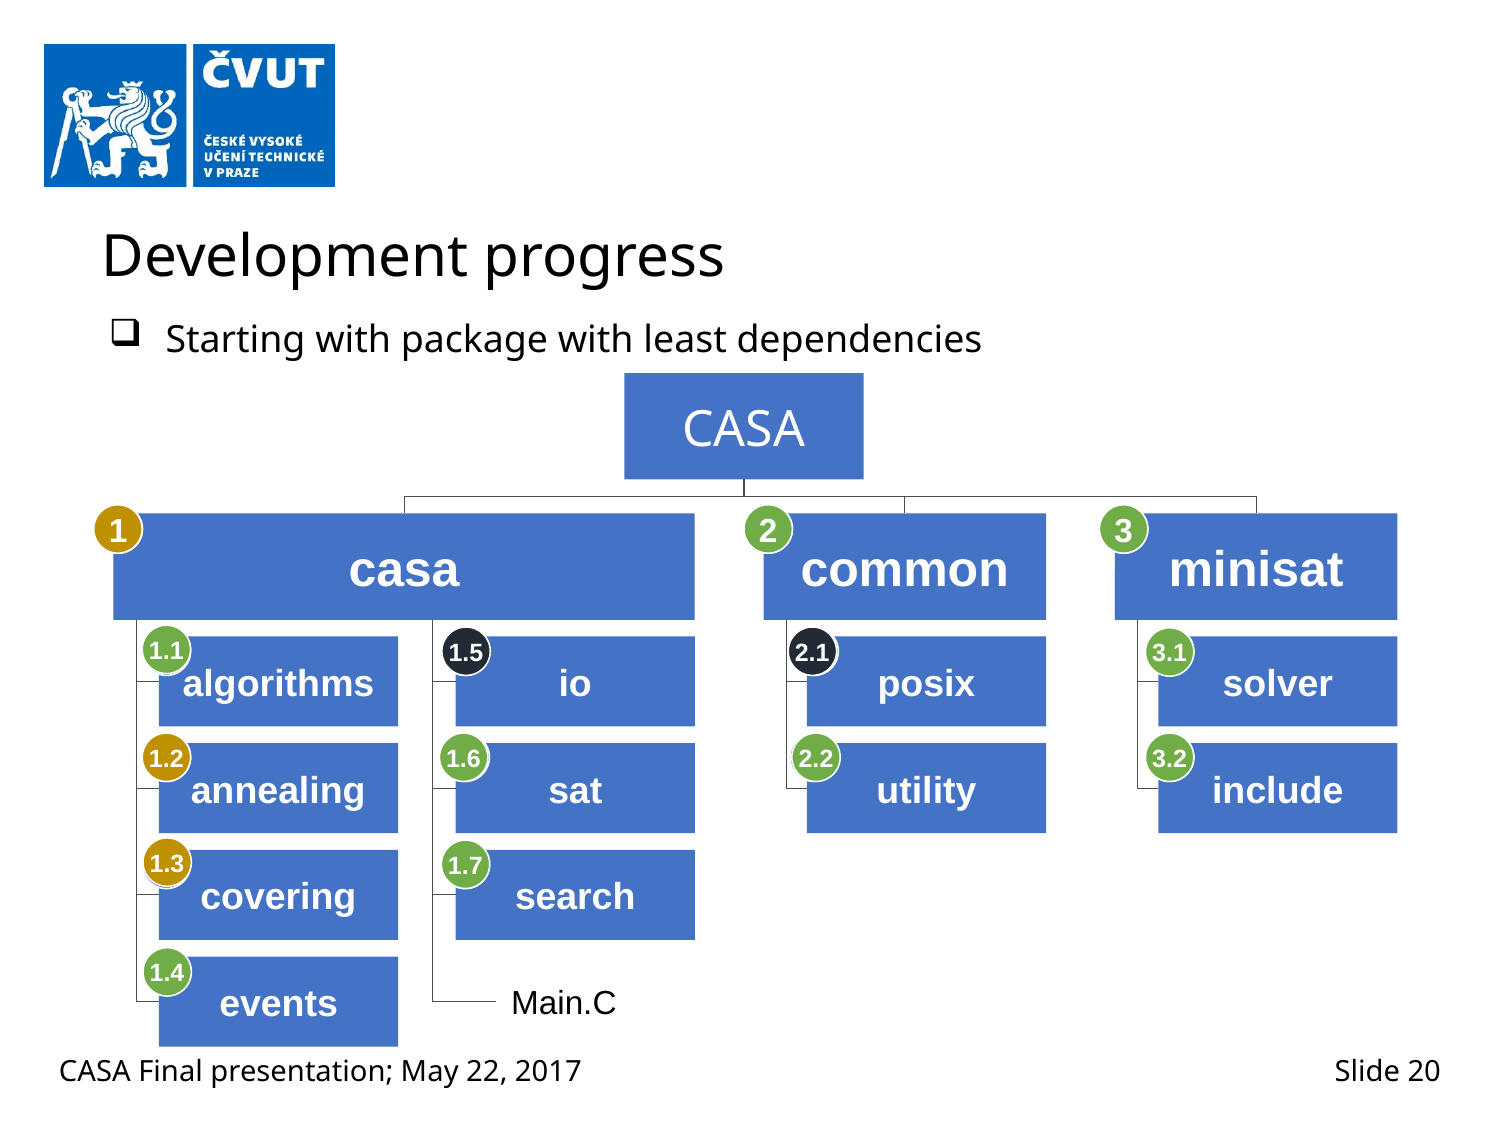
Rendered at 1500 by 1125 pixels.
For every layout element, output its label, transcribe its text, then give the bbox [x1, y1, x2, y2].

title Development progress [86, 218, 1366, 397]
picture [44, 44, 335, 187]
text_box Starting with package with least dependencies [94, 307, 1397, 373]
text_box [94, 373, 1398, 1047]
